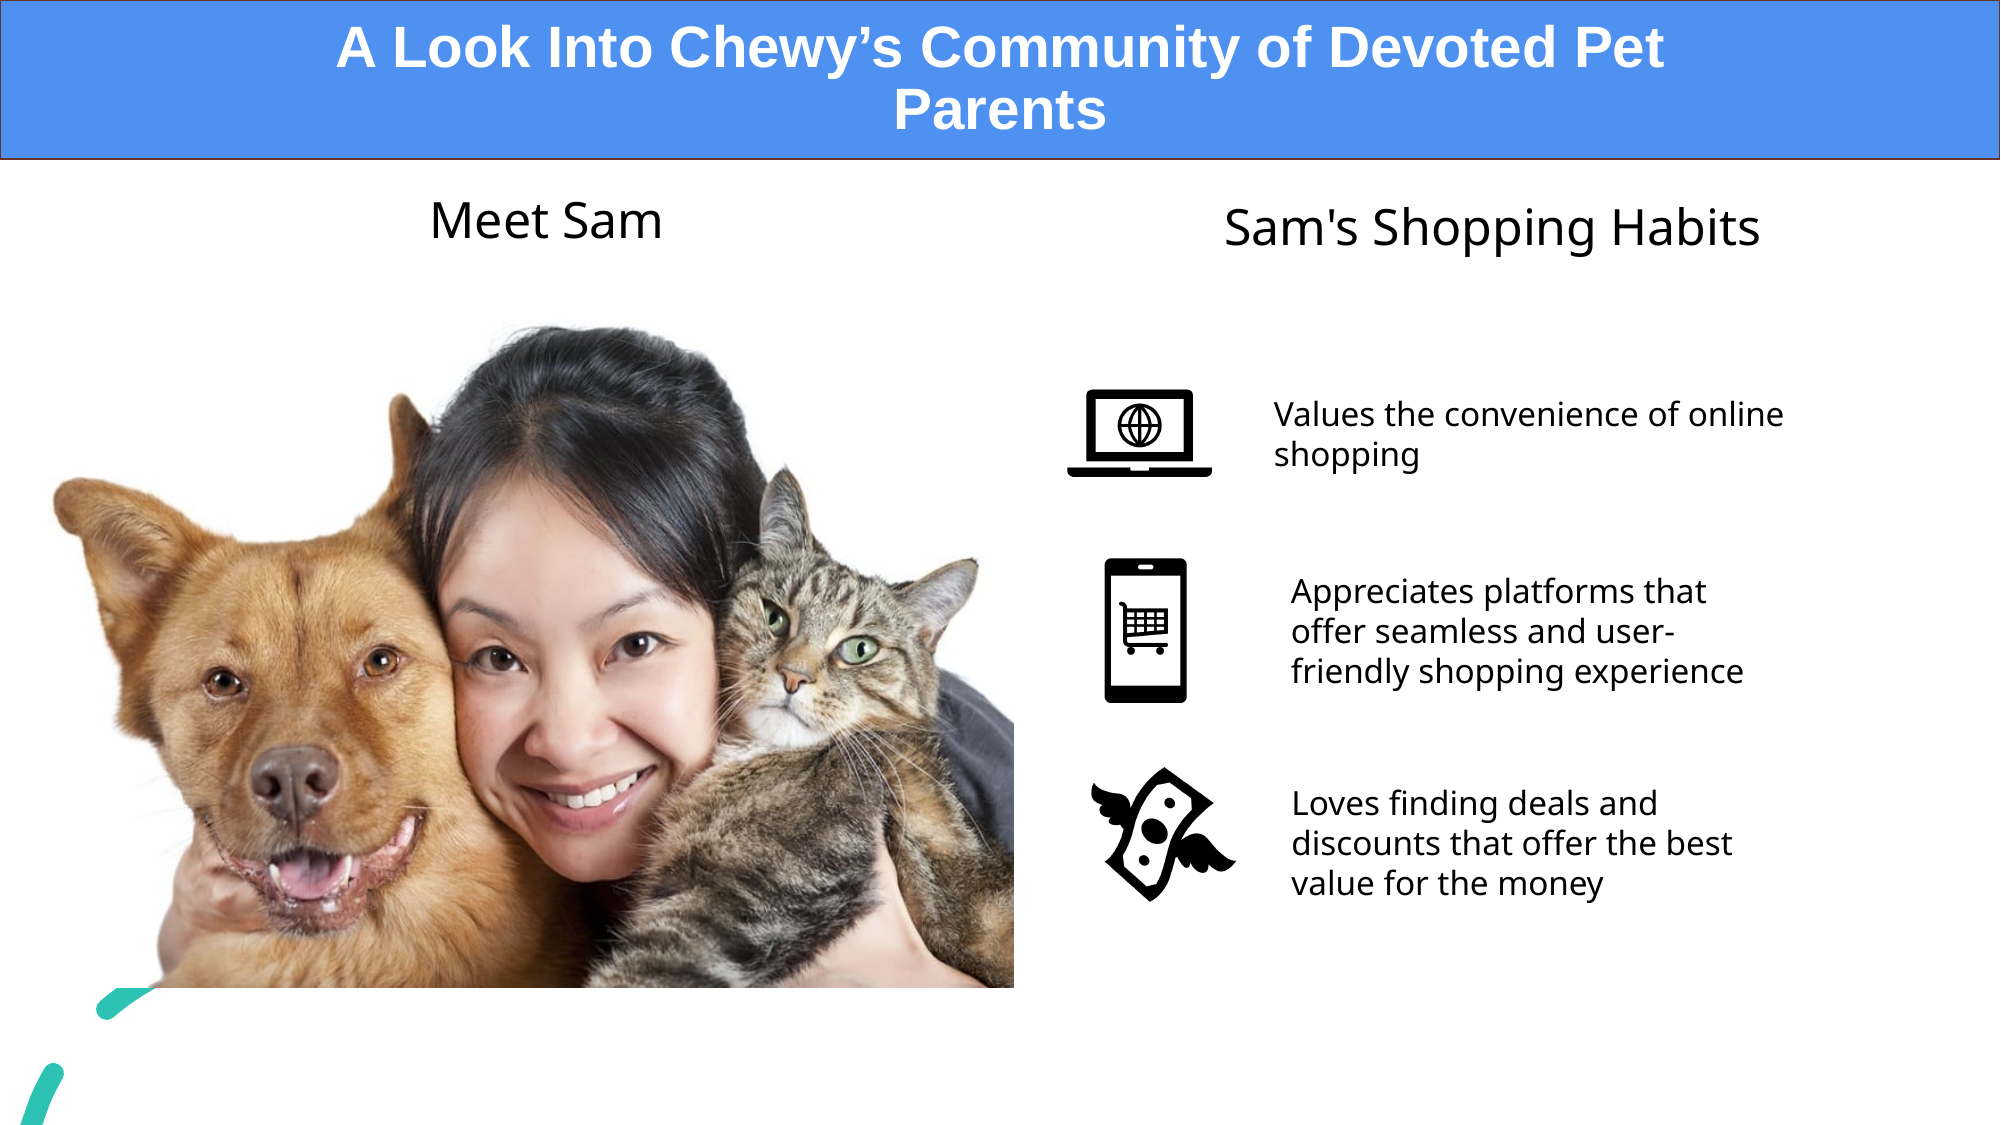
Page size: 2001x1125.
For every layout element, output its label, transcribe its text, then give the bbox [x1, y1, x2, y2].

text_box Loves finding deals and discounts that offer the best value for the money [1276, 774, 1790, 910]
picture [48, 301, 1014, 988]
text_box Appreciates platforms that offer seamless and user-friendly shopping experience [1275, 563, 1776, 698]
text_box Meet Sam [380, 181, 714, 257]
text_box [0, 0, 2000, 160]
picture [1064, 358, 1215, 509]
text_box Sam's Shopping Habits [1177, 187, 1809, 263]
picture [1088, 759, 1239, 910]
title A Look Into Chewy’s Community of Devoted Pet Parents [256, 20, 1745, 140]
text_box Values the convenience of online shopping [1258, 385, 1865, 480]
picture [1070, 555, 1221, 706]
